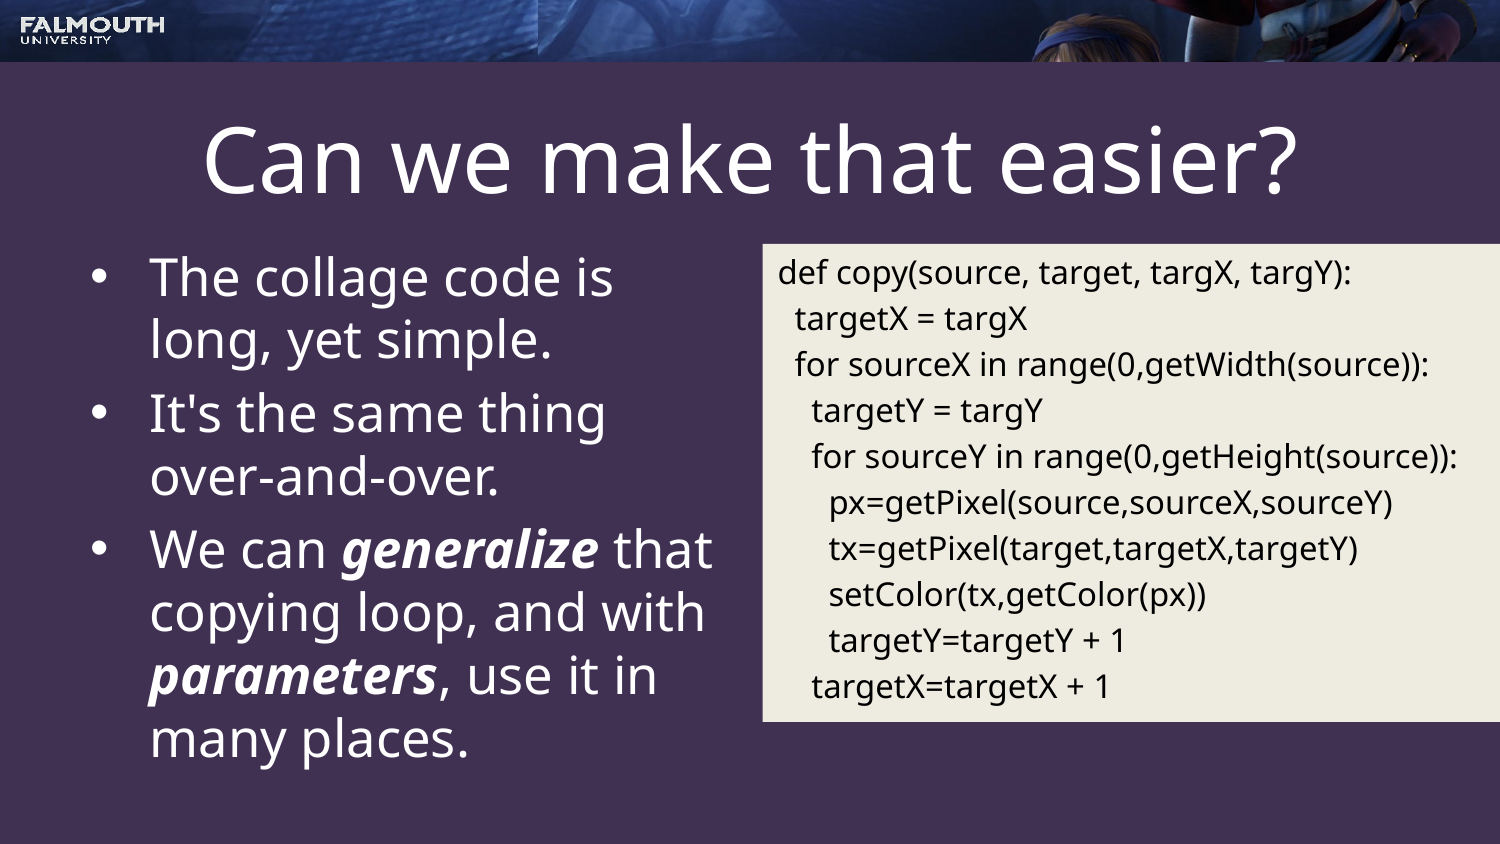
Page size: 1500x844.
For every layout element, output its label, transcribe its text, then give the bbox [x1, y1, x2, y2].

title Can we make that easier? [75, 86, 1425, 228]
picture [0, 0, 1500, 62]
list The collage code is long, yet simple. It's the same thing over-and-over. We can generalize that copying loop, and with parameters, use it in many places. [75, 236, 738, 782]
list def copy(source, target, targX, targY): targetX = targX for sourceX in range(0,getWidth(source)): targetY = targY for sourceY in range(0,getHeight(source)): px=getPixel(source,sourceX,sourceY) tx=getPixel(target,targetX,targetY) setColor(tx,getColor(px)) targetY=targetY + 1 targetX=targetX + 1 [762, 243, 1500, 722]
